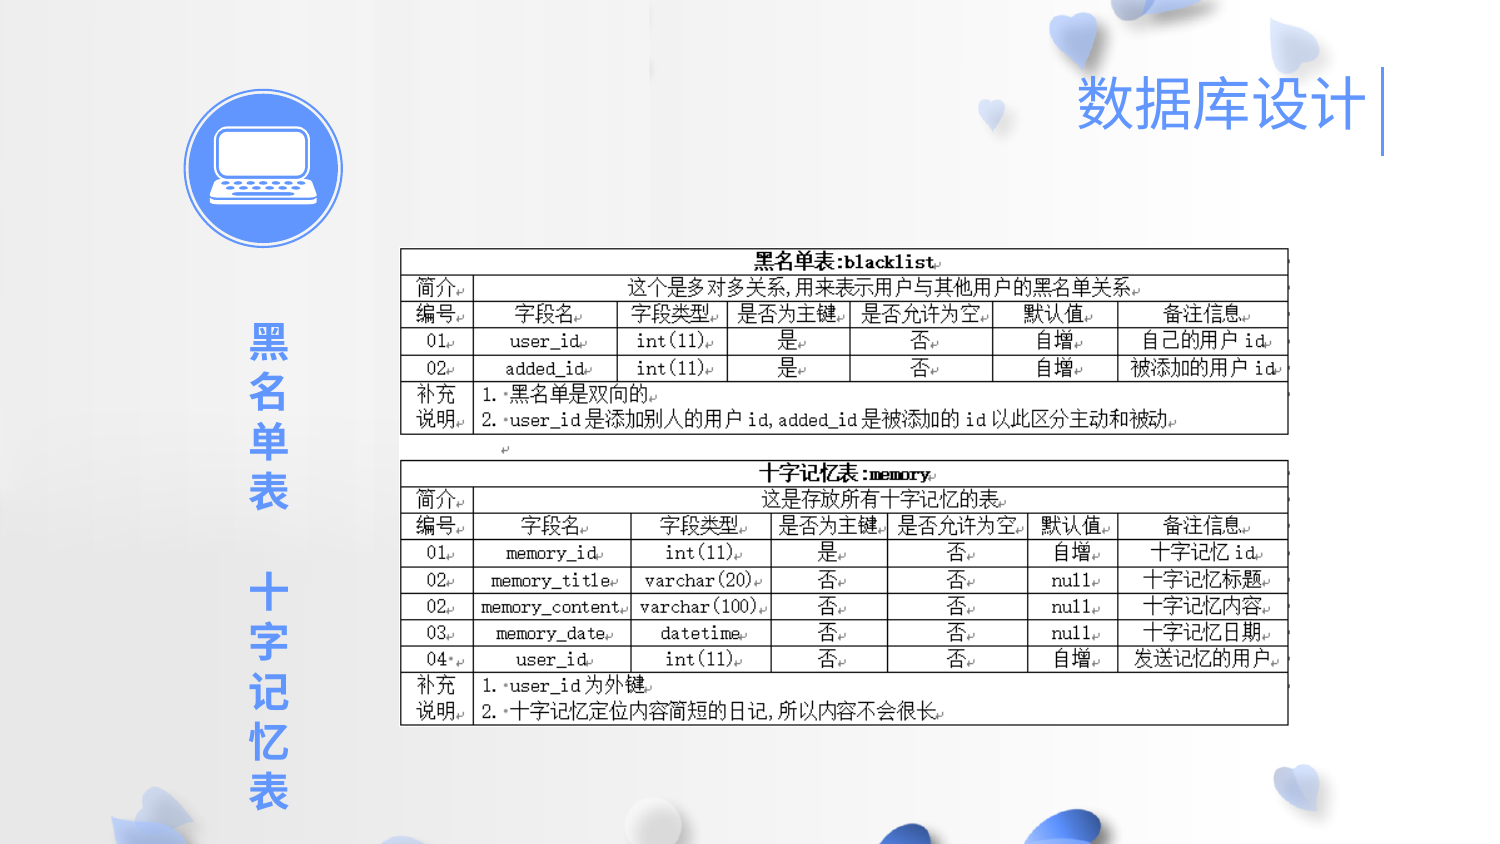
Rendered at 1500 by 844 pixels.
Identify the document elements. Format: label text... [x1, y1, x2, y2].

text_box 数据库设计 [809, 67, 1381, 143]
text_box 黑名单表 十字记忆表 [221, 308, 305, 824]
picture [0, 0, 1500, 844]
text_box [183, 88, 344, 249]
